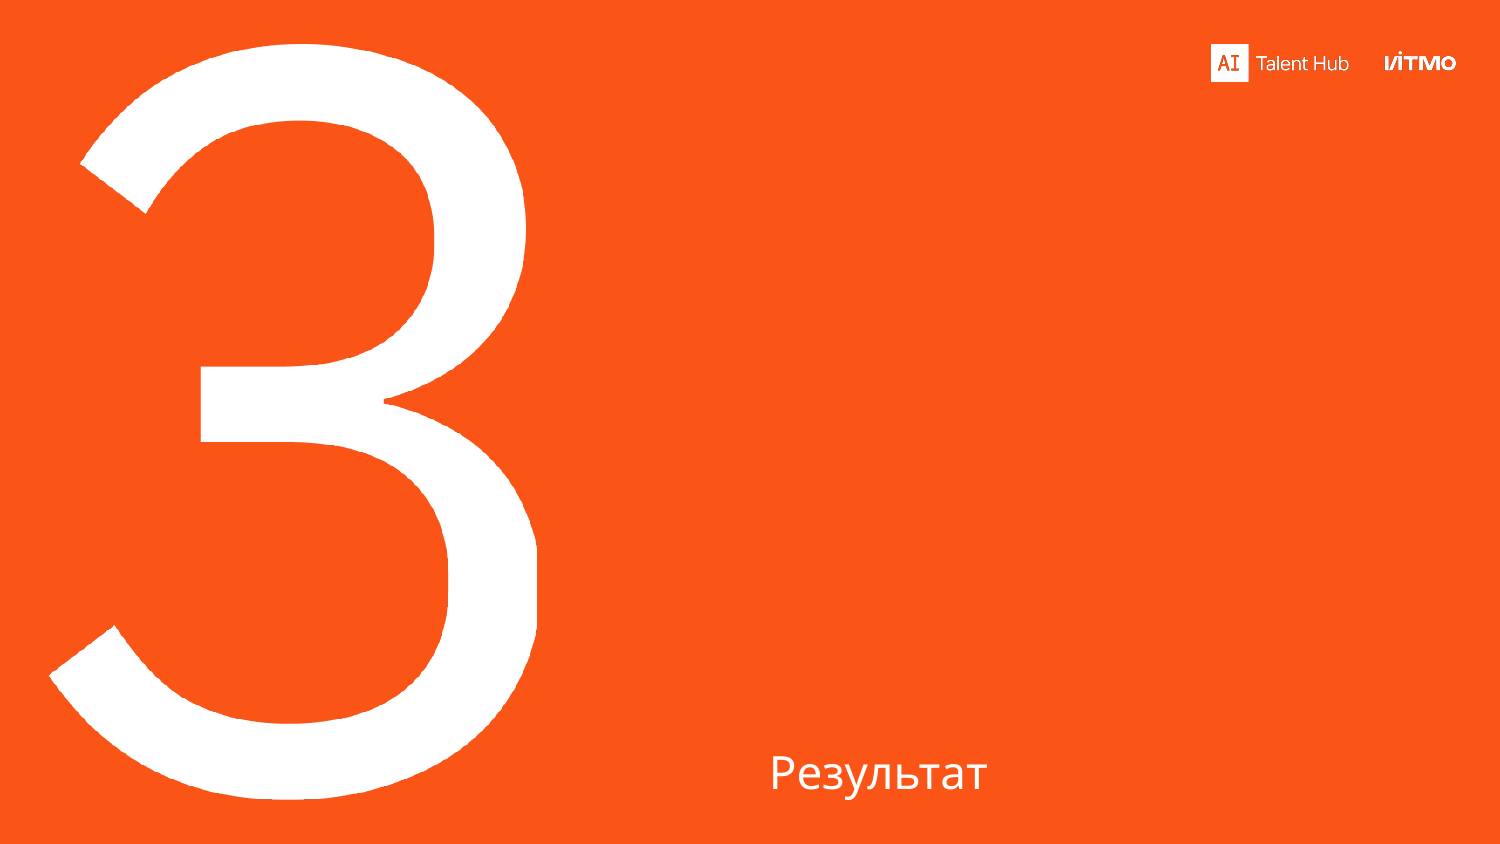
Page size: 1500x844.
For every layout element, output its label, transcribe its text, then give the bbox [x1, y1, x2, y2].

text_box Результат [768, 754, 1456, 799]
picture [1211, 44, 1456, 83]
picture [44, 44, 537, 800]
